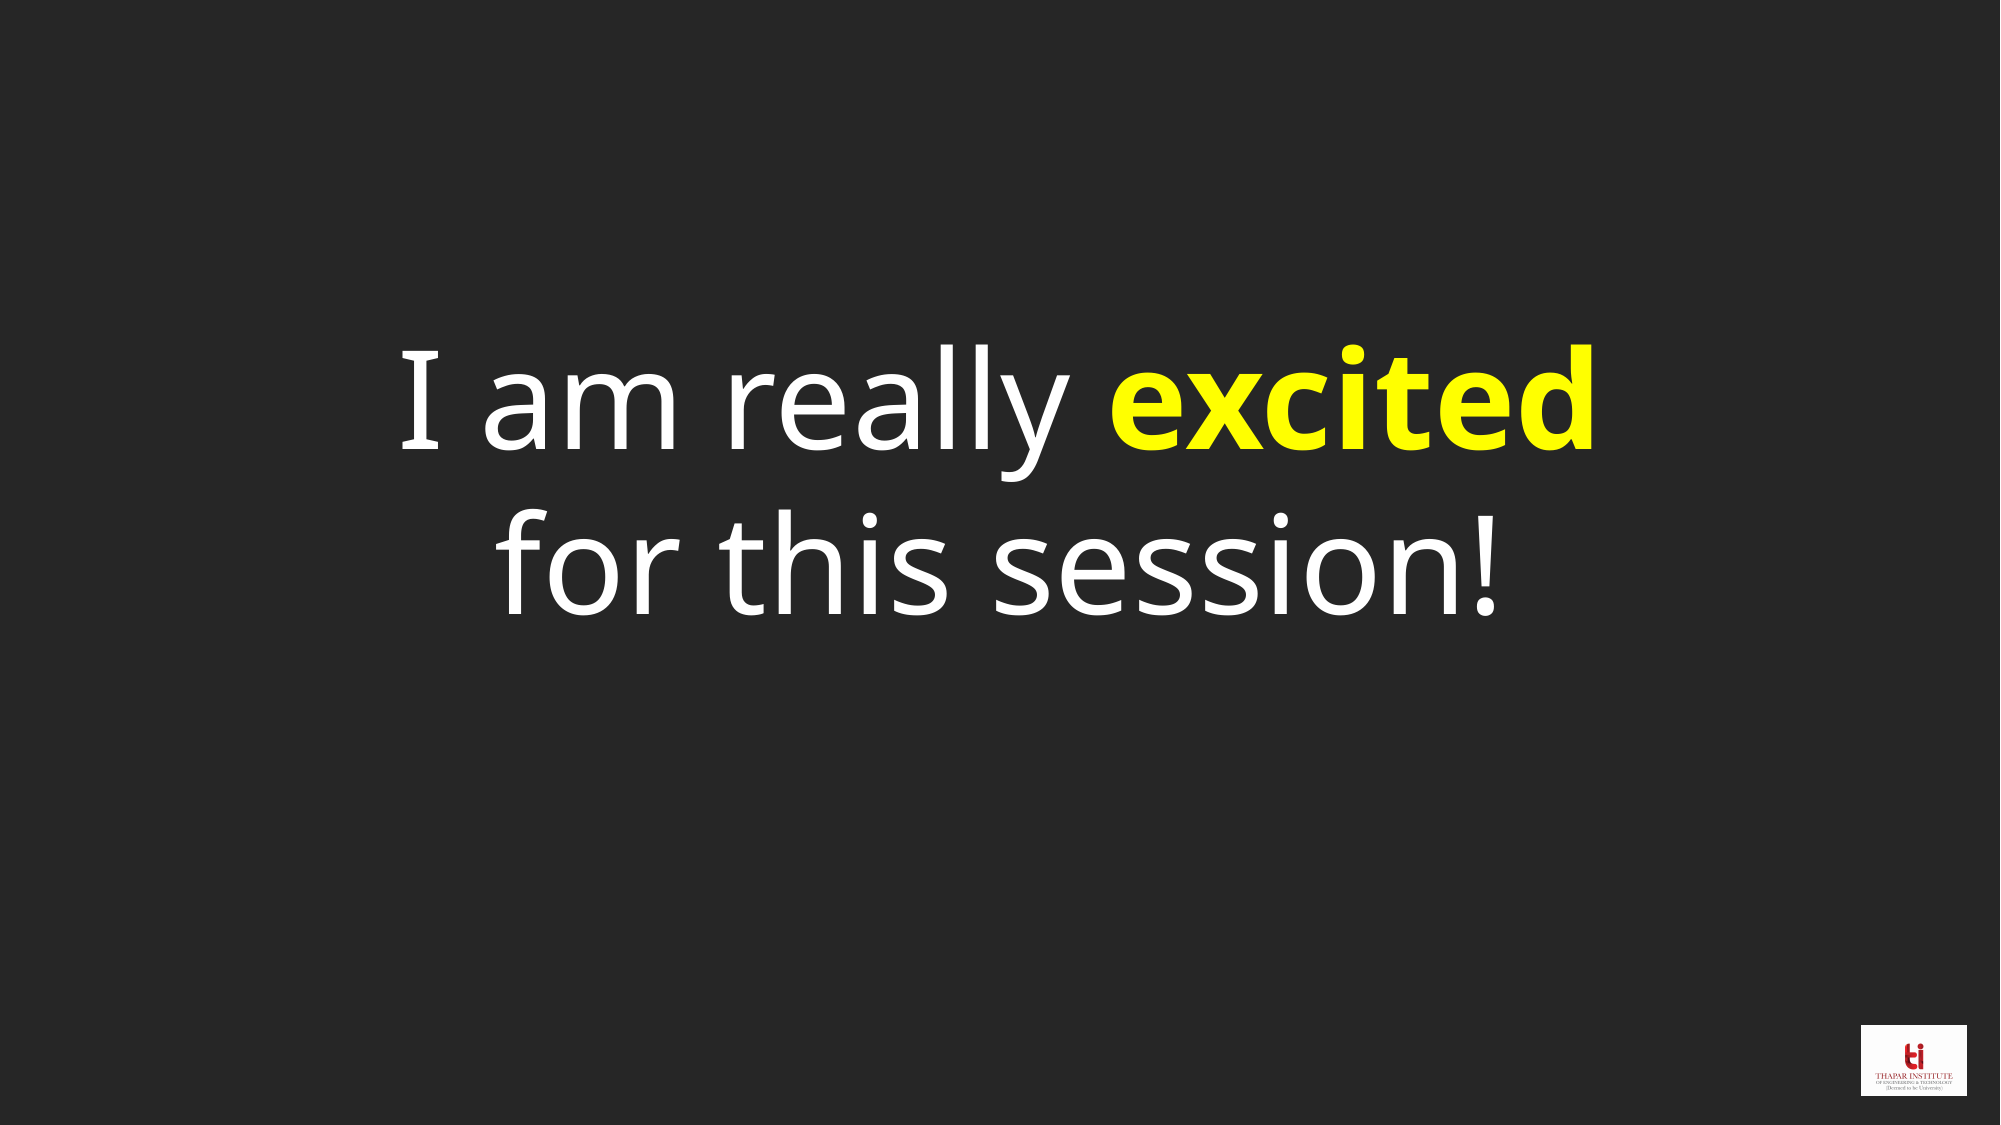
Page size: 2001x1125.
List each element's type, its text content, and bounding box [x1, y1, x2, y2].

text_box I am really excited for this session! [357, 304, 1643, 650]
picture [1861, 1025, 1967, 1096]
